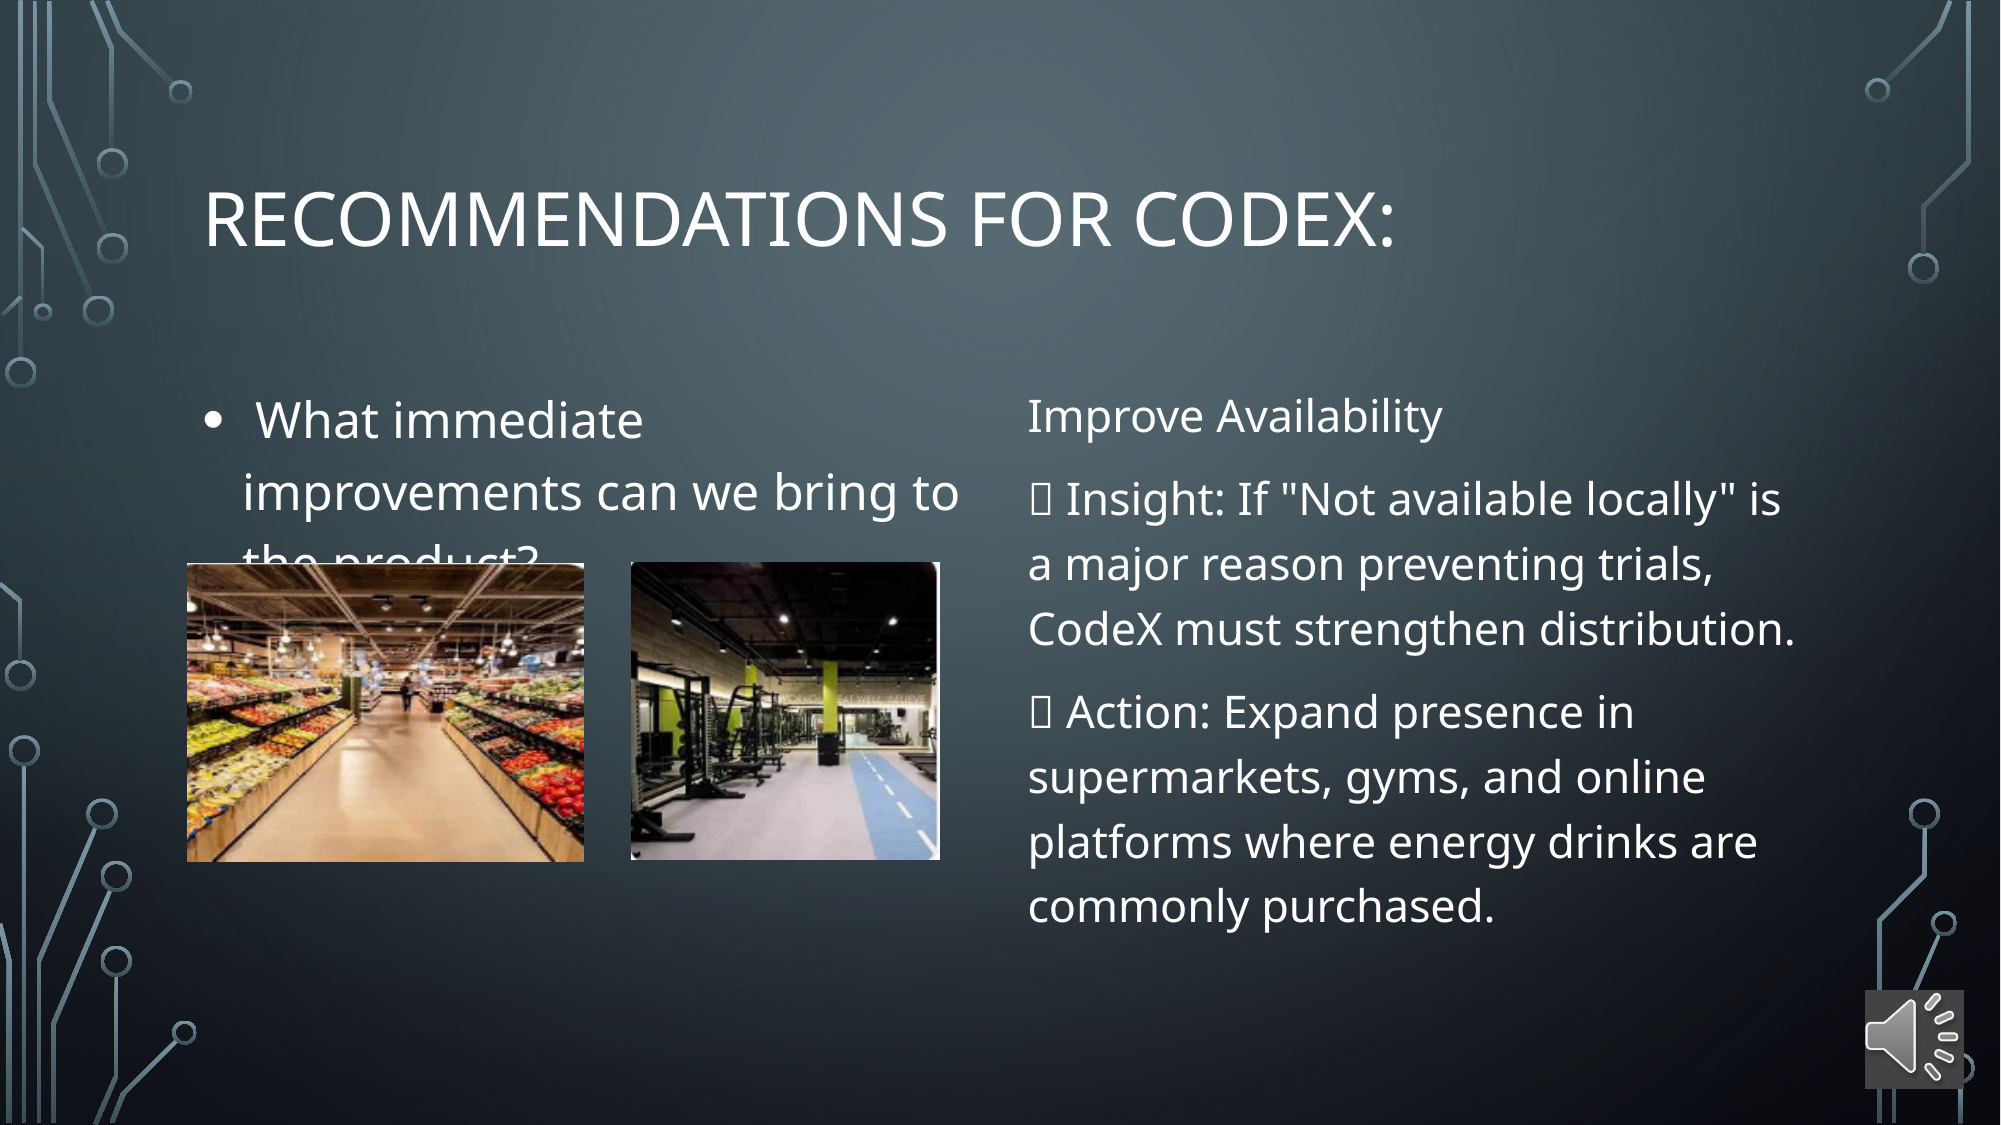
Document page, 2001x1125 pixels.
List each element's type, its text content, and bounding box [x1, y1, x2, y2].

picture [186, 562, 584, 862]
list What immediate improvements can we bring to the product? [187, 369, 988, 950]
picture [631, 562, 940, 860]
picture [1864, 989, 1965, 1090]
list Improve Availability 📌 Insight: If "Not available locally" is a major reason preventing trials, CodeX must strengthen distribution. ✅ Action: Expand presence in supermarkets, gyms, and online platforms where energy drinks are commonly purchased. [1012, 369, 1813, 950]
title Recommendations for CodeX: [187, 101, 1813, 344]
